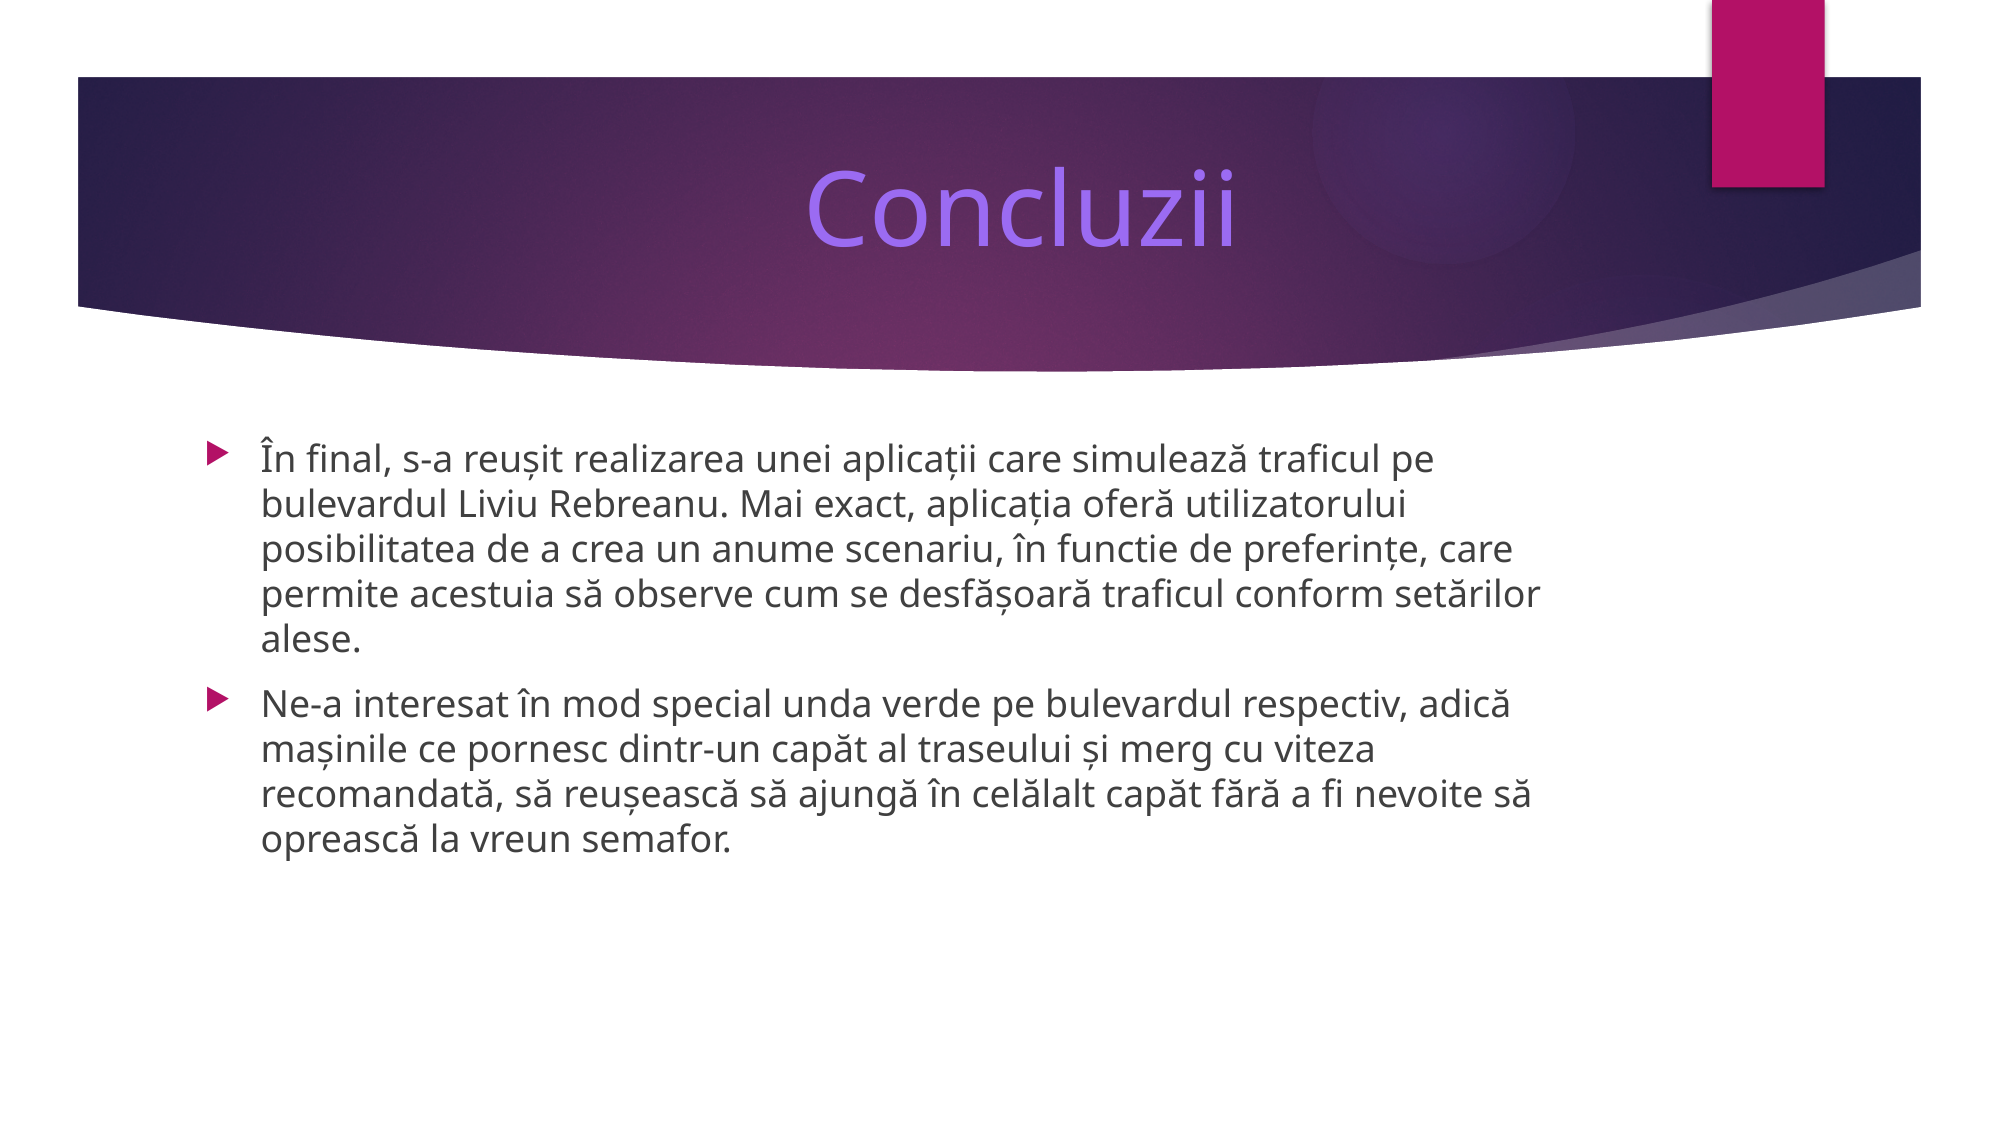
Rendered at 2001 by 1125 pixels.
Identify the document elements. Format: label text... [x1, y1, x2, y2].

list În final, s-a reușit realizarea unei aplicații care simulează traficul pe bulevardul Liviu Rebreanu. Mai exact, aplicația oferă utilizatorului posibilitatea de a crea un anume scenariu, în functie de preferințe, care permite acestuia să observe cum se desfășoară traficul conform setărilor alese. Ne-a interesat în mod special unda verde pe bulevardul respectiv, adică mașinile ce pornesc dintr-un capăt al traseului și merg cu viteza recomandată, să reușească să ajungă în celălalt capăt fără a fi nevoite să oprească la vreun semafor. [189, 427, 1638, 988]
title Concluzii [788, 105, 1439, 305]
